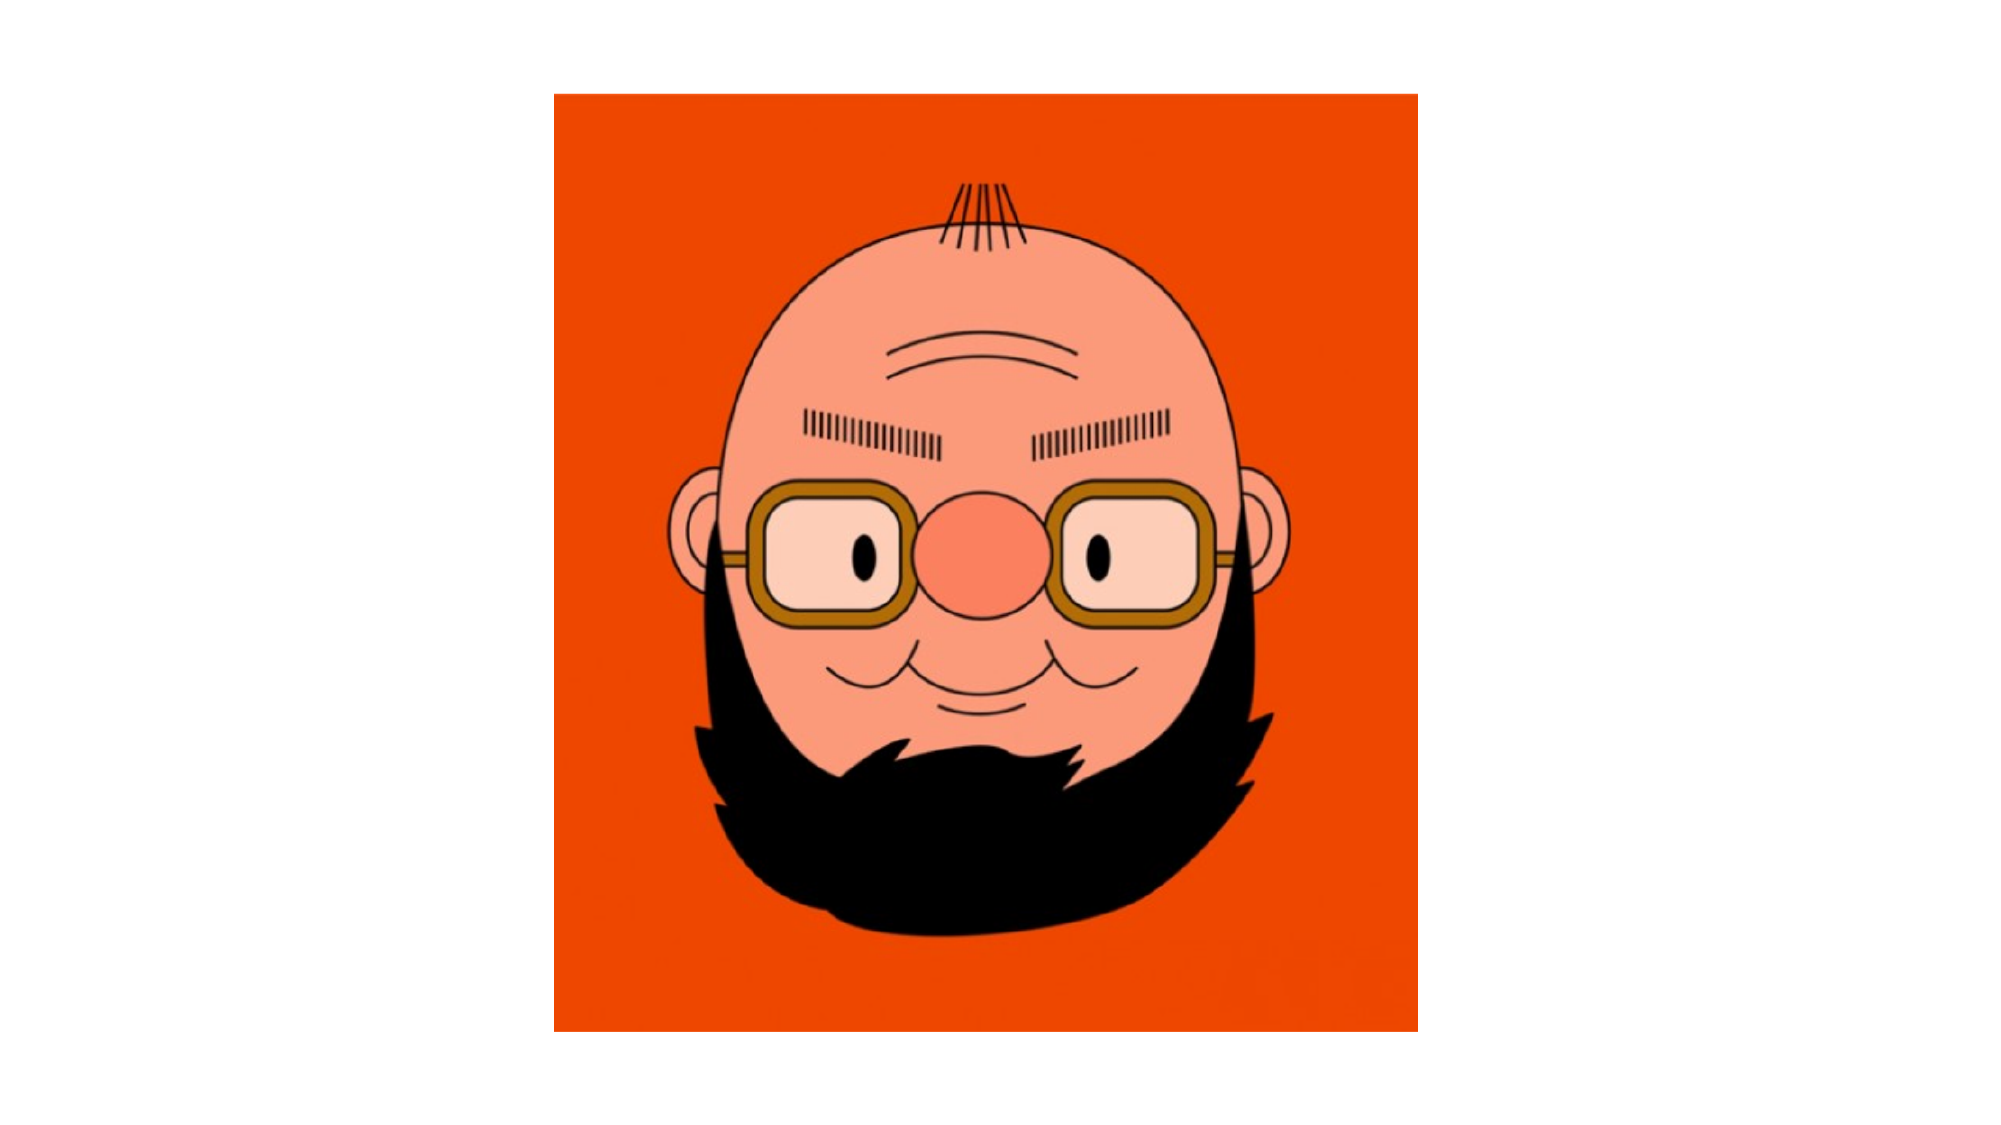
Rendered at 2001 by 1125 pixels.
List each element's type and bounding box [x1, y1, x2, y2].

picture [553, 93, 1418, 1032]
